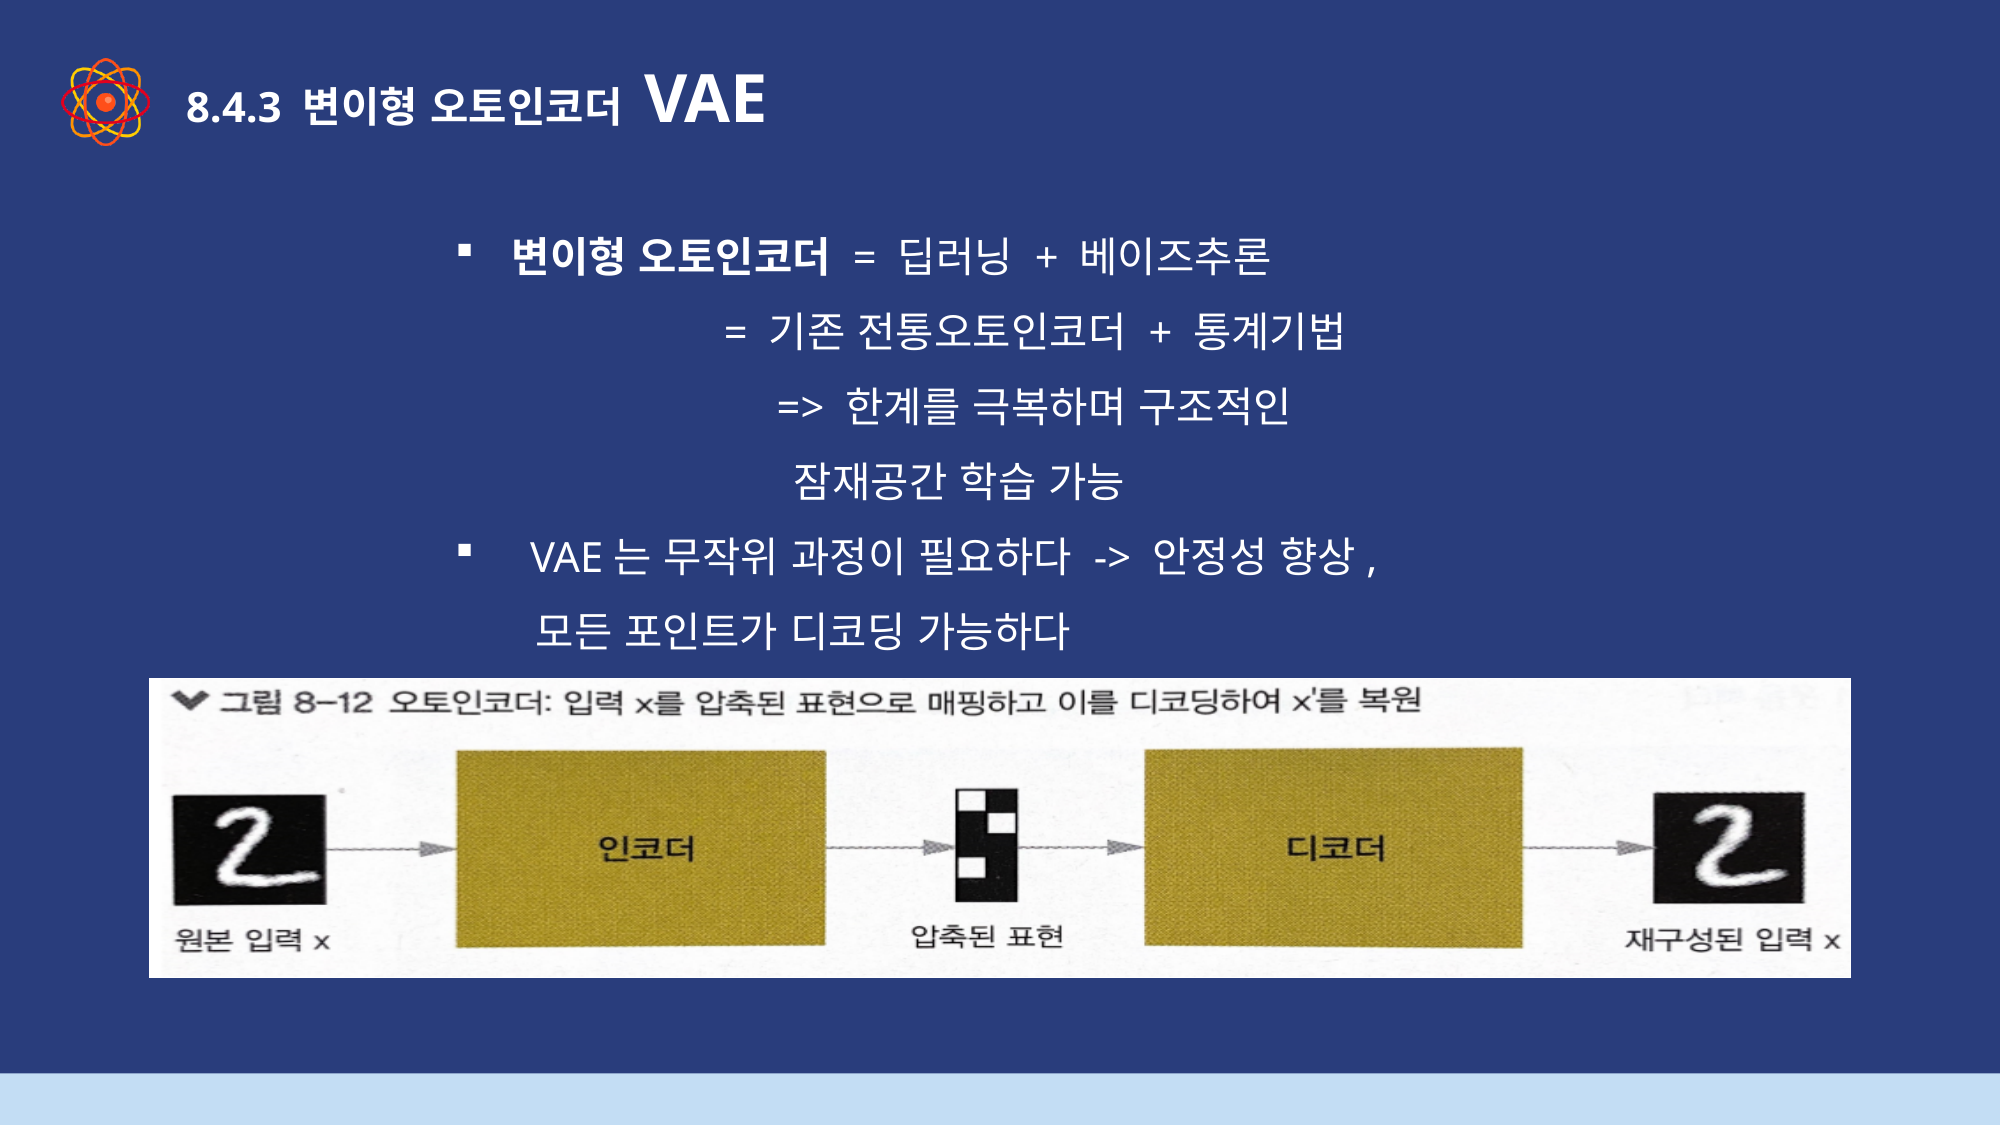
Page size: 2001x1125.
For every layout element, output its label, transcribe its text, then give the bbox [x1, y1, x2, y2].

text_box 8.4.3 변이형 오토인코더 VAE [171, 48, 784, 143]
text_box 변이형 오토인코더 = 딥러닝 + 베이즈추론 = 기존 전통오토인코더 + 통계기법 => 한계를 극복하며 구조적인 잠재공간 학습 가능 VAE는 무작위 과정이 필요하다 -> 안정성 향상, 모든 포인트가 디코딩 가능하다 [440, 198, 1560, 664]
picture [149, 678, 1851, 978]
picture [61, 58, 150, 146]
text_box [0, 1072, 2000, 1125]
